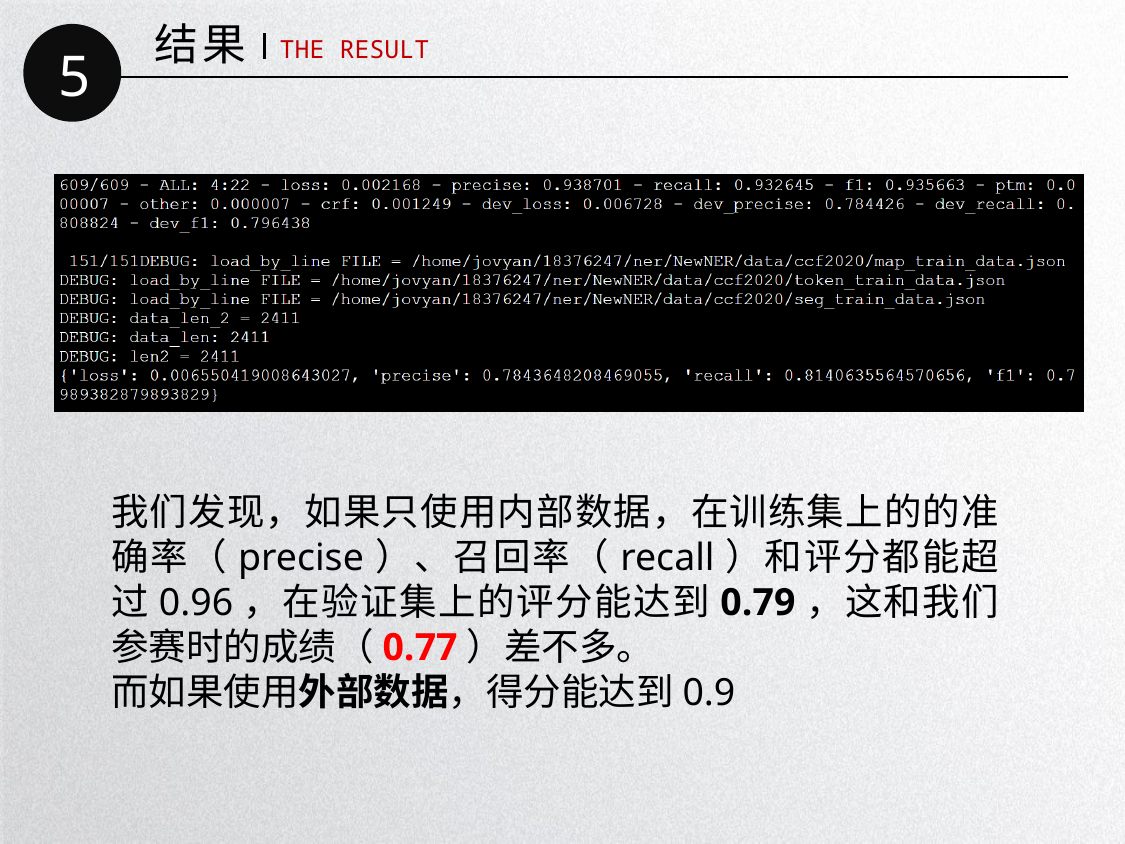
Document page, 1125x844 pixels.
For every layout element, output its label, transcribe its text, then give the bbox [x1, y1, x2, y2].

picture [0, 0, 1125, 844]
text_box 我们发现，如果只使用内部数据，在训练集上的的准确率（precise）、召回率（recall）和评分都能超过0.96，在验证集上的评分能达到0.79，这和我们参赛时的成绩（0.77）差不多。 而如果使用外部数据，得分能达到0.9 [96, 480, 1014, 721]
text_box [23, 23, 122, 122]
text_box THE RESULT [264, 25, 445, 71]
text_box 结果 [139, 9, 262, 75]
